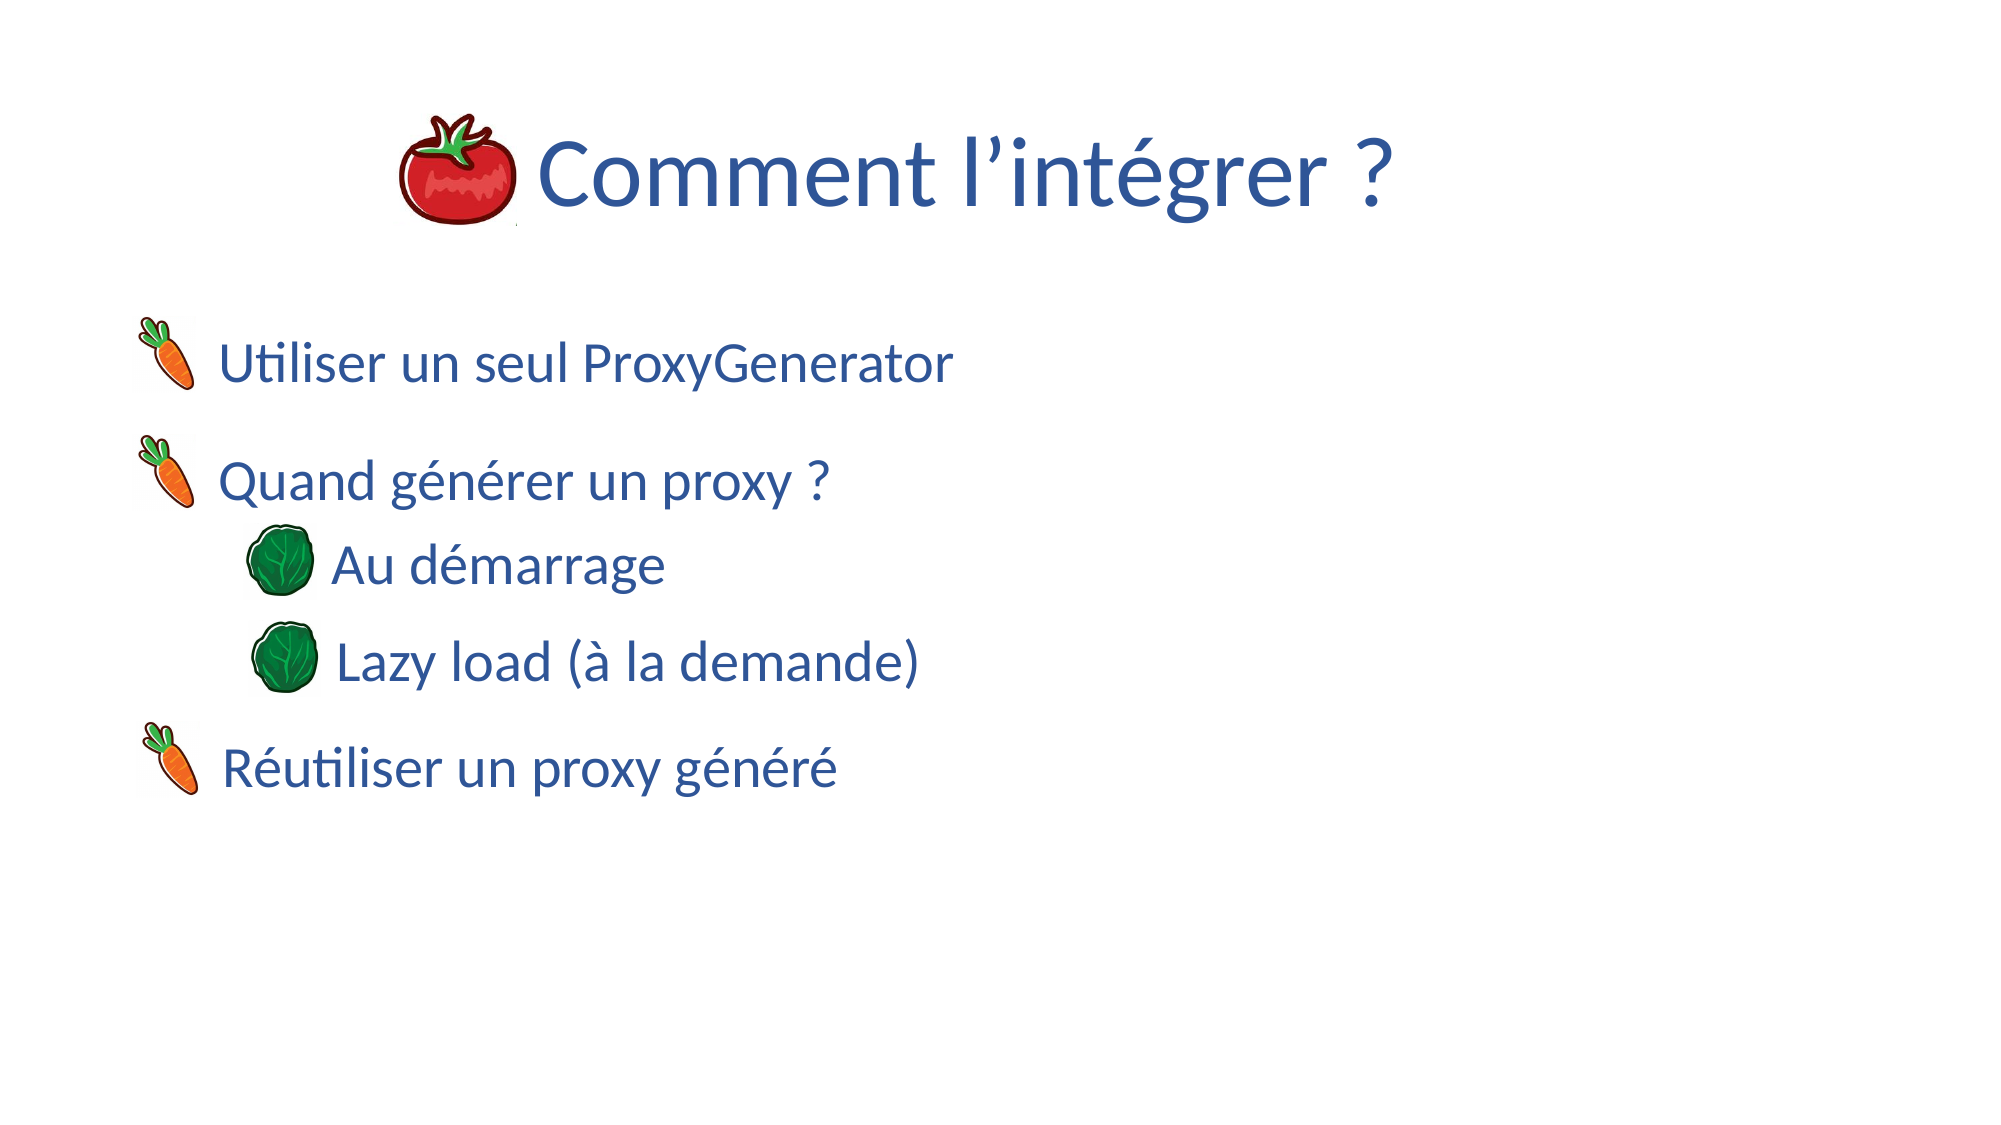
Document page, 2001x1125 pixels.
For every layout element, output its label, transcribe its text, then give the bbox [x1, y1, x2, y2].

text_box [246, 615, 1925, 702]
text_box Comment l’intégrer ? [516, 98, 1421, 234]
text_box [128, 316, 1808, 403]
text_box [132, 721, 1812, 808]
picture [393, 109, 517, 226]
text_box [242, 518, 1921, 605]
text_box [128, 434, 1808, 521]
